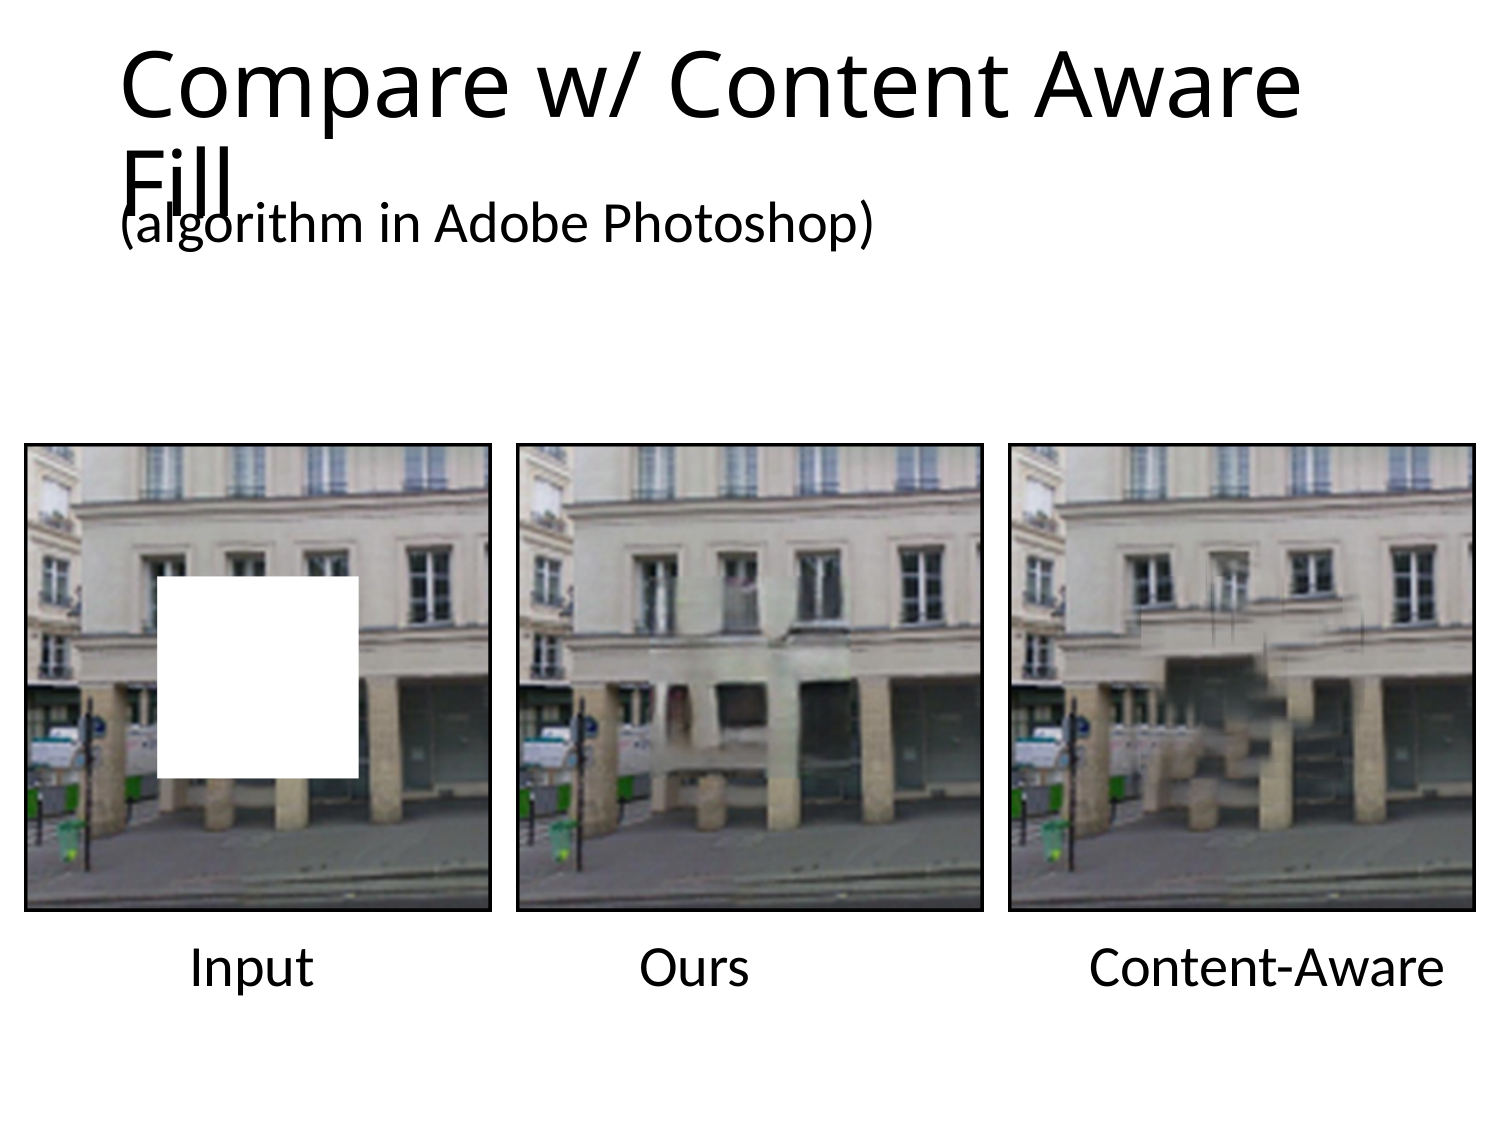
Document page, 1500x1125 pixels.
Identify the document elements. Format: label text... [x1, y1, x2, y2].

picture [1007, 443, 1476, 912]
picture [516, 443, 984, 912]
list (algorithm in Adobe Photoshop) [103, 176, 1397, 305]
text_box Input Ours Content-Aware [24, 920, 1476, 1049]
picture [24, 443, 492, 912]
title Compare w/ Content Aware Fill [103, 59, 1397, 176]
